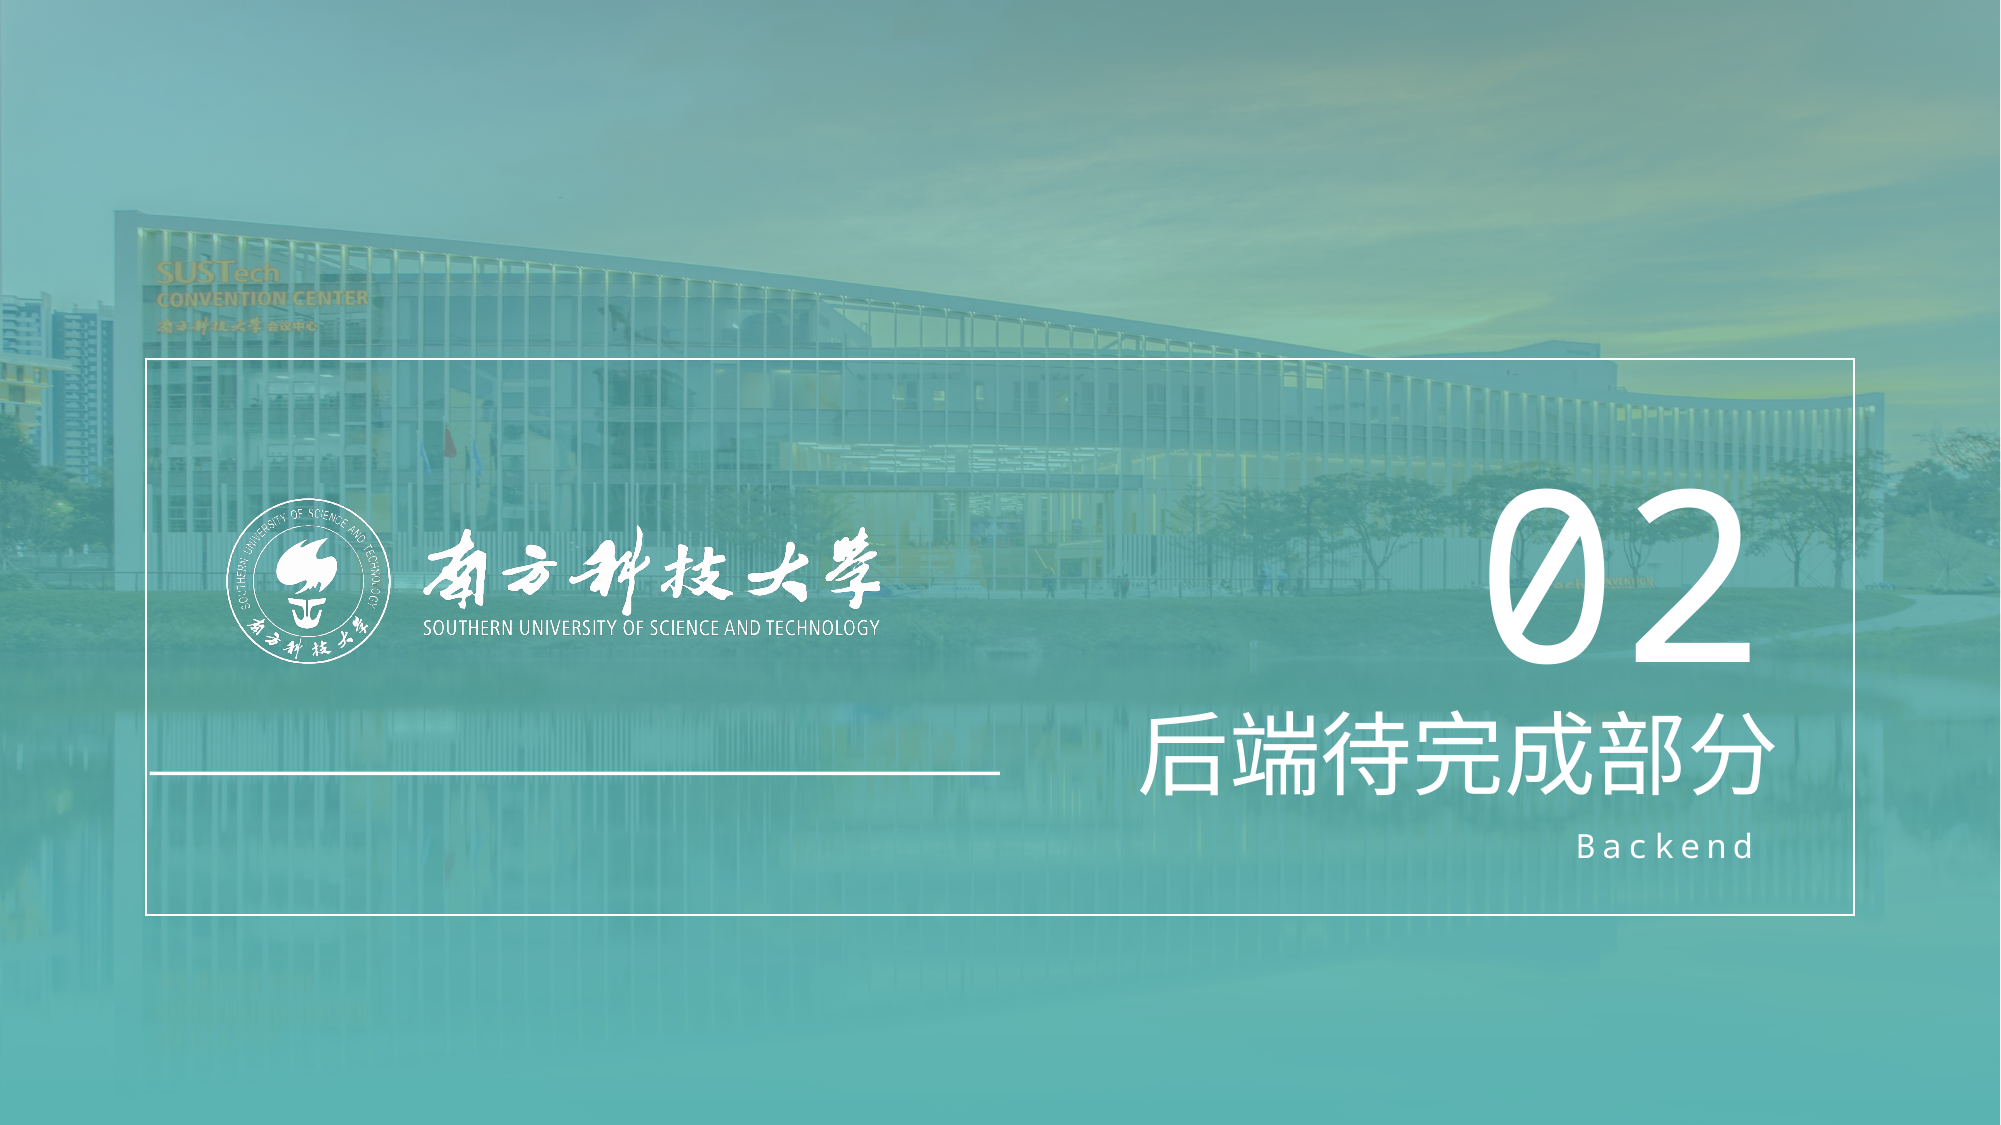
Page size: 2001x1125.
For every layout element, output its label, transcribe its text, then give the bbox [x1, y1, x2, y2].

text_box Backend [1241, 817, 1795, 873]
text_box 02 [1461, 415, 1778, 689]
text_box [0, 0, 2000, 1125]
picture [226, 498, 880, 664]
text_box [149, 771, 905, 776]
text_box 后端待完成部分 [905, 689, 1795, 815]
text_box [145, 358, 1855, 916]
